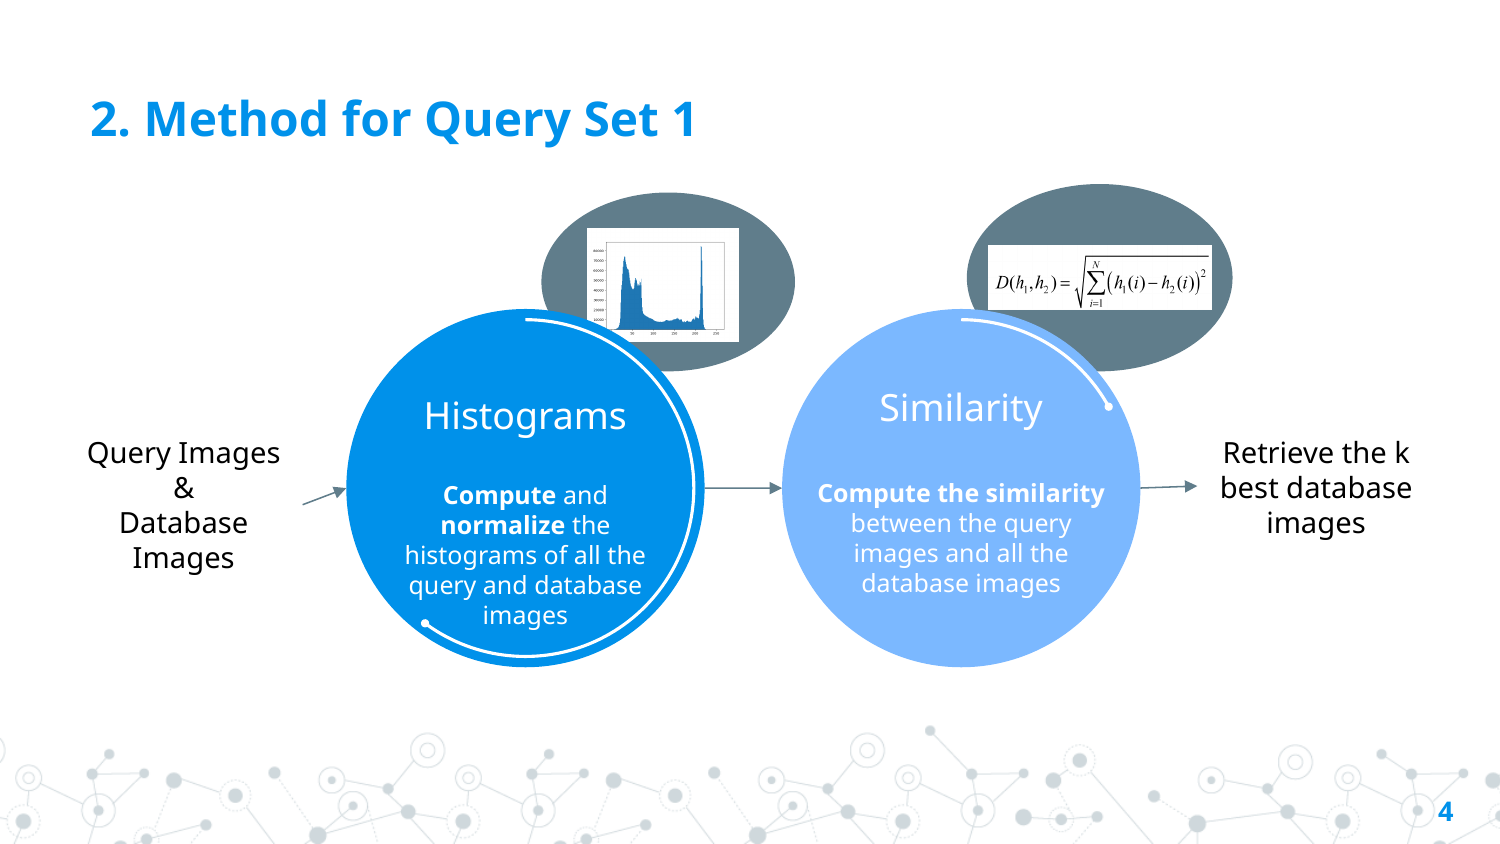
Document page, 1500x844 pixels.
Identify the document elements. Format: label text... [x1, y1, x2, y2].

text_box Query Images & Database Images [64, 419, 303, 590]
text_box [346, 308, 705, 668]
slide_number ‹#› [1378, 779, 1469, 844]
title 2. Method for Query Set 1 [75, 67, 1425, 162]
text_box [541, 192, 796, 367]
text_box Retrieve the k best database images [1197, 419, 1435, 555]
text_box [966, 184, 1233, 366]
picture [0, 0, 1500, 844]
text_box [781, 308, 1141, 668]
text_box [1140, 485, 1198, 489]
